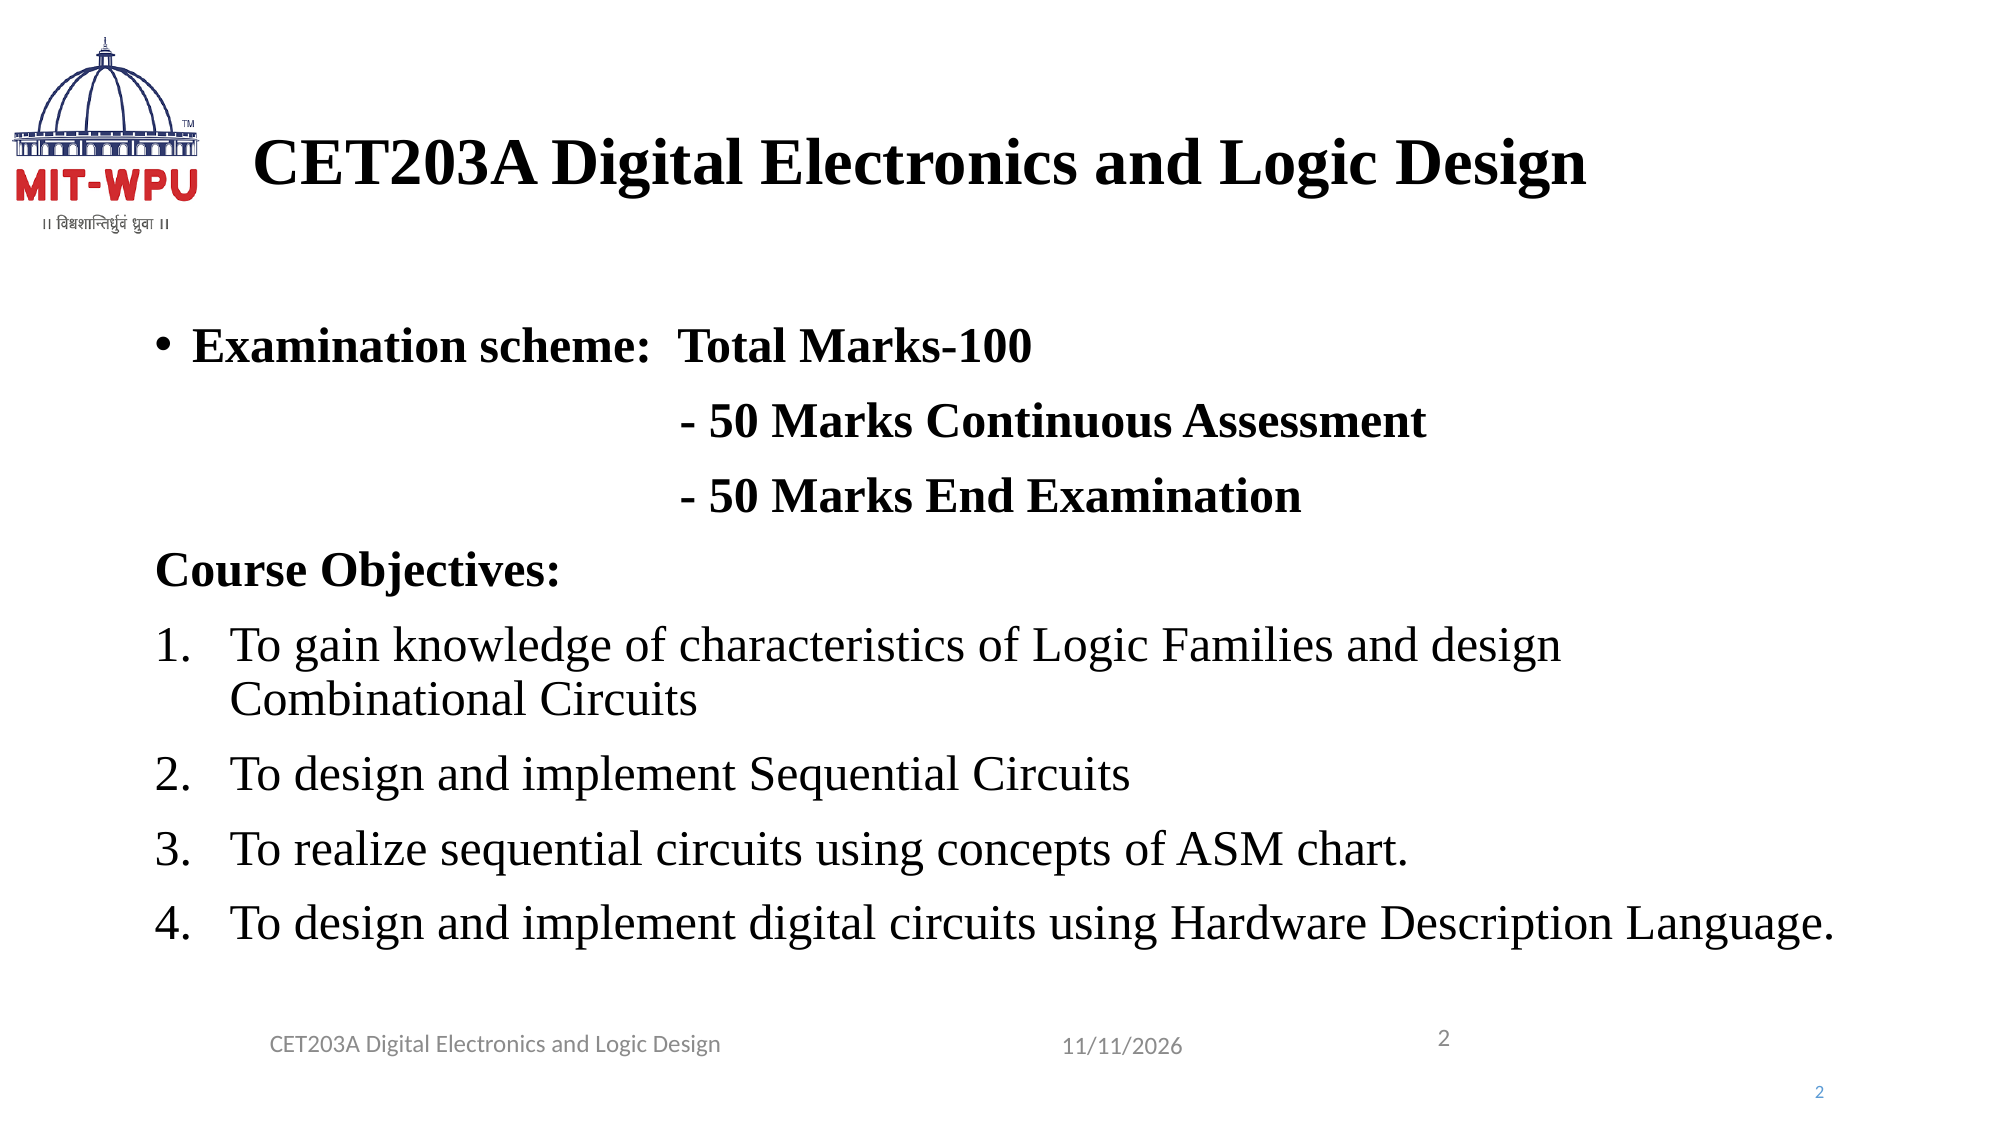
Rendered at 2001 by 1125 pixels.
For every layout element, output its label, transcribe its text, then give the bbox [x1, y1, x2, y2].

title CET203A Digital Electronics and Logic Design [237, 77, 1696, 251]
slide_number 2 [1272, 1004, 1466, 1068]
list Examination scheme: Total Marks-100 - 50 Marks Continuous Assessment - 50 Marks End Examination Course Objectives: To gain knowledge of characteristics of Logic Families and design Combinational Circuits To design and implement Sequential Circuits To realize sequential circuits using concepts of ASM chart. To design and implement digital circuits using Hardware Description Language. [139, 311, 1879, 963]
footer CET203A Digital Electronics and Logic Design [100, 1012, 892, 1073]
picture [12, 37, 221, 235]
text_box 2 [1624, 1059, 1840, 1120]
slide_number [919, 1014, 1326, 1075]
